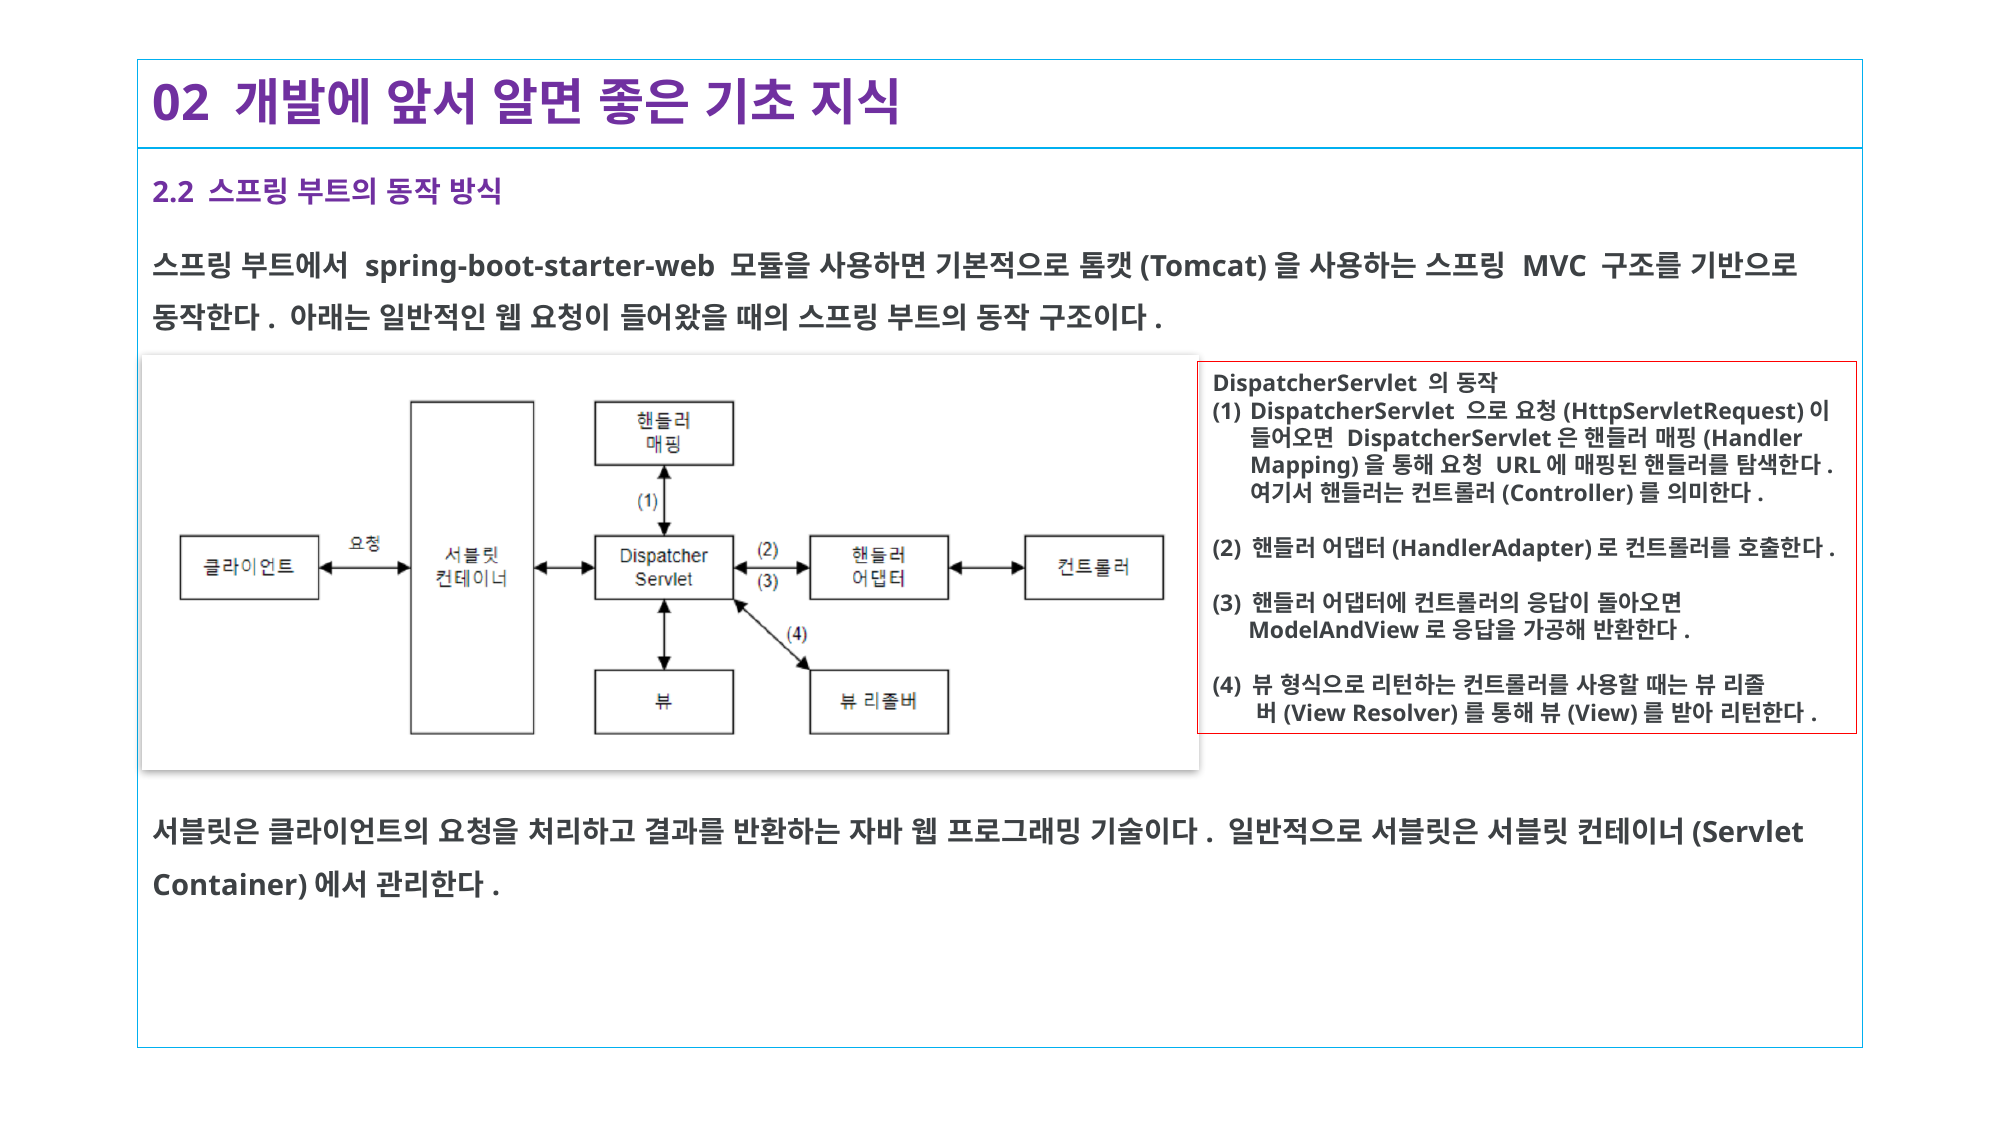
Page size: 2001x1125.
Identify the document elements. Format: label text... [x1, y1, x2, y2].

text_box DispatcherServlet 의 동작 DispatcherServlet 으로 요청(HttpServletRequest)이 들어오면 DispatcherServlet은 핸들러 매핑(Handler Mapping)을 통해 요청 URL에 매핑된 핸들러를 탐색한다. 여기서 핸들러는 컨트롤러(Controller)를 의미한다. (2) 핸들러 어댑터(HandlerAdapter)로 컨트롤러를 호출한다. (3) 핸들러 어댑터에 컨트롤러의 응답이 돌아오면 ModelAndView로 응답을 가공해 반환한다. (4) 뷰 형식으로 리턴하는 컨트롤러를 사용할 때는 뷰 리졸 버(View Resolver)를 통해 뷰(View)를 받아 리턴한다. [1197, 361, 1857, 734]
list 2.2 스프링 부트의 동작 방식 스프링 부트에서 spring-boot-starter-web 모듈을 사용하면 기본적으로 톰캣(Tomcat)을 사용하는 스프링 MVC 구조를 기반으로 동작한다. 아래는 일반적인 웹 요청이 들어왔을 때의 스프링 부트의 동작 구조이다. 서블릿은 클라이언트의 요청을 처리하고 결과를 반환하는 자바 웹 프로그래밍 기술이다. 일반적으로 서블릿은 서블릿 컨테이너(Servlet Container)에서 관리한다. [137, 148, 1863, 1048]
title 02 개발에 앞서 알면 좋은 기초 지식 [137, 59, 1863, 148]
picture [156, 369, 1185, 756]
